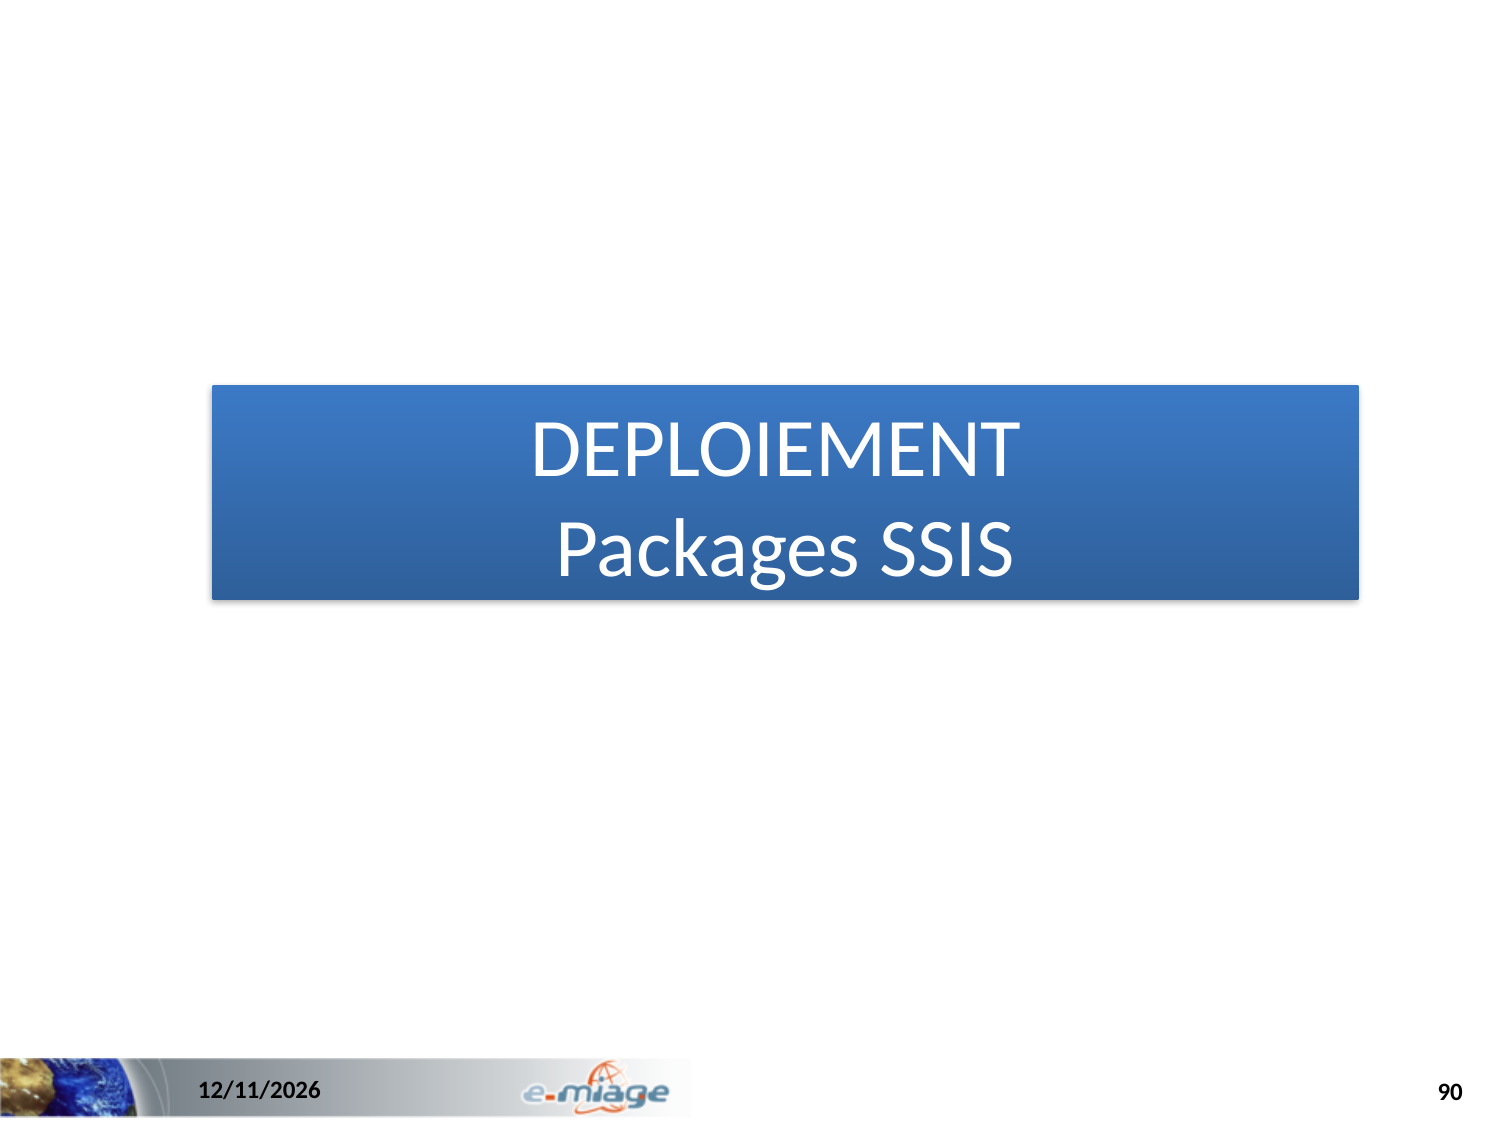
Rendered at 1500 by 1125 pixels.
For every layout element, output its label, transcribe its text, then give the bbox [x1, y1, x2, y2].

picture [0, 1058, 691, 1118]
text_box DEPLOIEMENT Packages SSIS [212, 385, 1359, 600]
